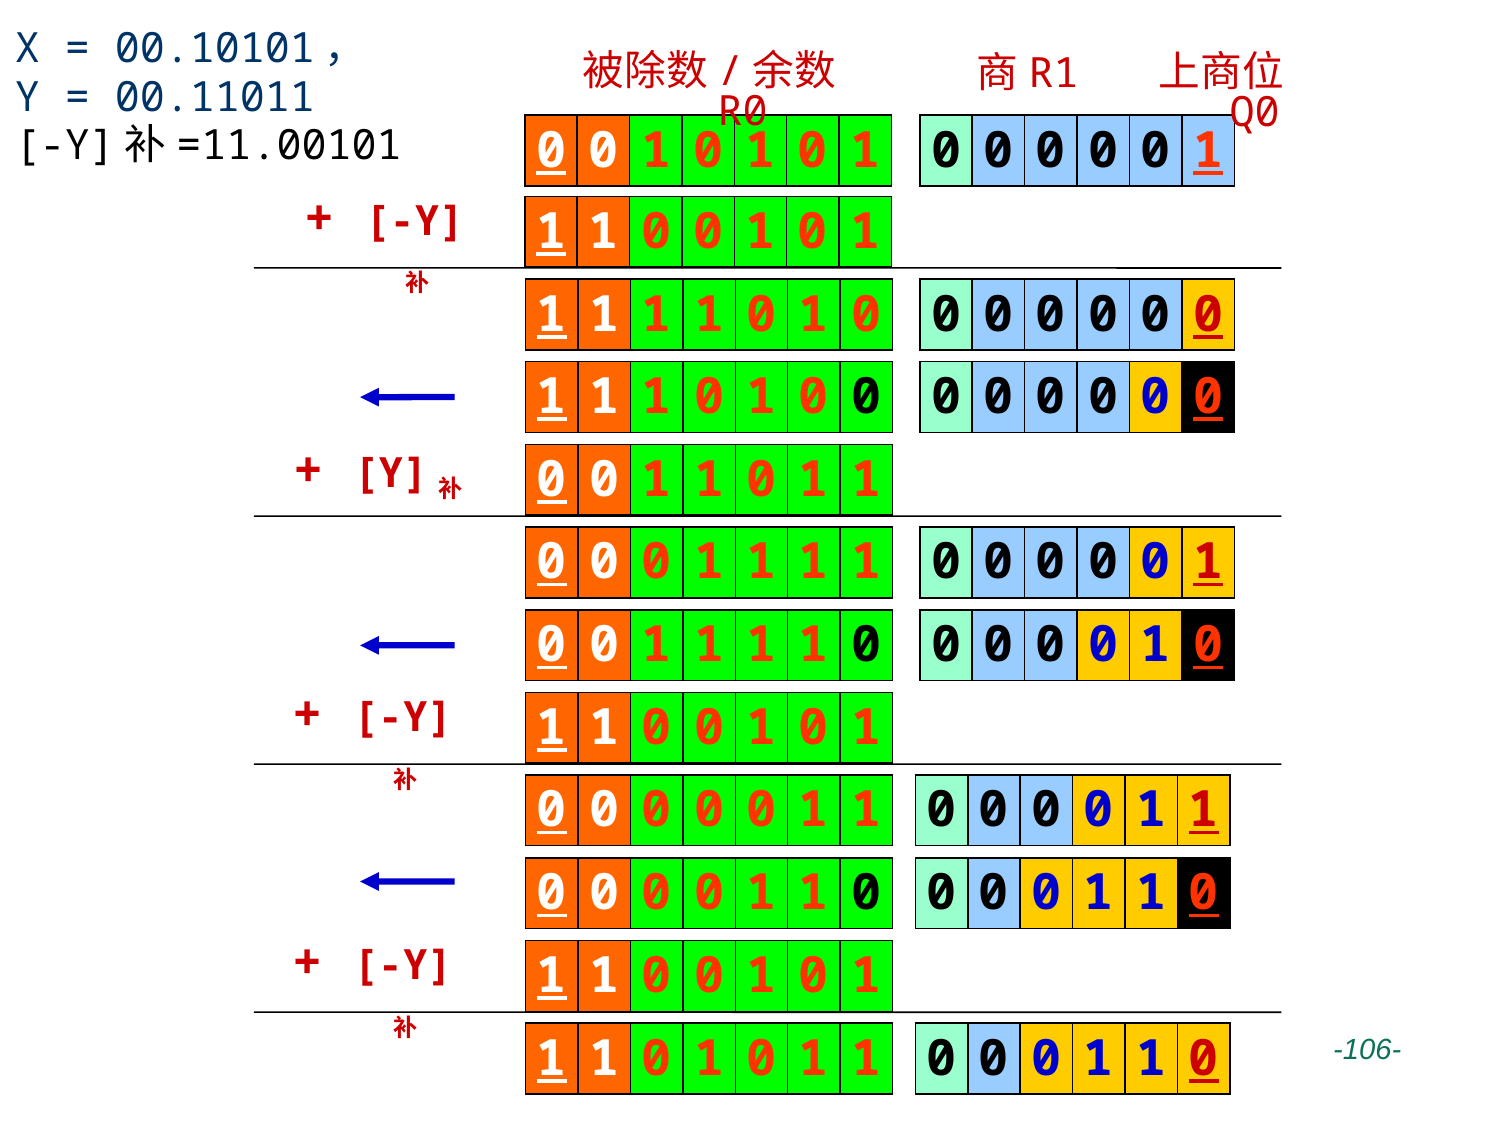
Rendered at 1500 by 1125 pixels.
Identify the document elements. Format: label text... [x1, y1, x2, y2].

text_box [524, 196, 892, 268]
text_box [525, 526, 893, 599]
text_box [525, 361, 893, 433]
slide_number -106- [1257, 1023, 1425, 1102]
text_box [915, 857, 1231, 929]
text_box [360, 390, 455, 404]
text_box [919, 609, 1235, 681]
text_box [915, 1022, 1231, 1095]
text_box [525, 444, 893, 516]
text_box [524, 114, 892, 187]
text_box + [-Y]补 [301, 197, 479, 257]
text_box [525, 857, 893, 929]
text_box + [-Y]补 [289, 693, 467, 753]
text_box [525, 692, 893, 764]
text_box [360, 639, 455, 652]
text_box + [-Y]补 [289, 941, 467, 1001]
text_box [525, 278, 893, 351]
text_box + [Y]补 [289, 445, 467, 505]
text_box [360, 875, 455, 888]
text_box X = 00.10101， Y = 00.11011 [-Y]补=11.00101 [0, 23, 443, 229]
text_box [919, 121, 1235, 187]
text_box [525, 774, 893, 846]
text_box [915, 774, 1231, 846]
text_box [919, 278, 1235, 351]
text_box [525, 940, 893, 1012]
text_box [919, 526, 1235, 599]
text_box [525, 609, 893, 681]
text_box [525, 1022, 893, 1095]
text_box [919, 361, 1235, 433]
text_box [560, 53, 1318, 114]
